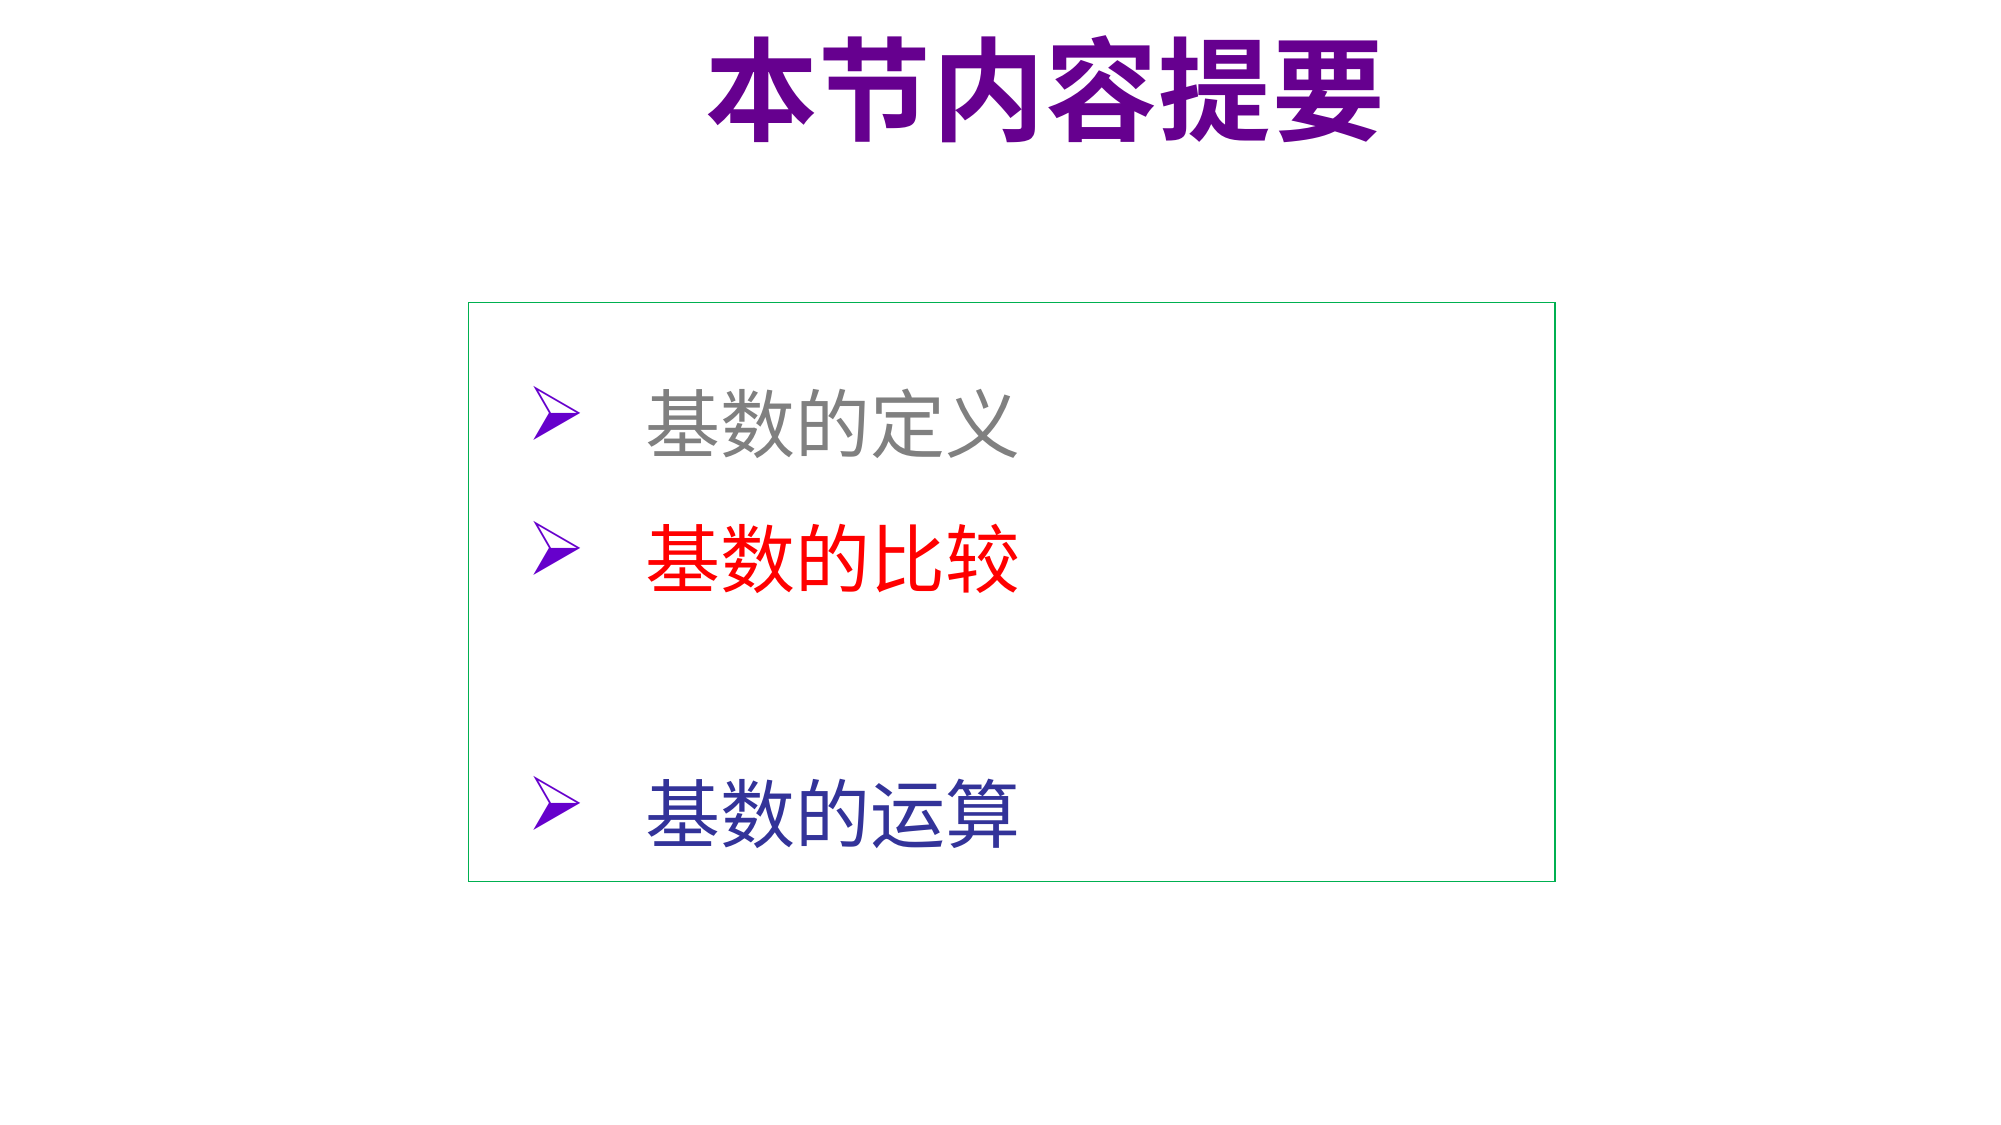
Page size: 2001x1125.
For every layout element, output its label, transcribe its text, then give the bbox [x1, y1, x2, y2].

text_box 本节内容提要 [690, 12, 1401, 163]
